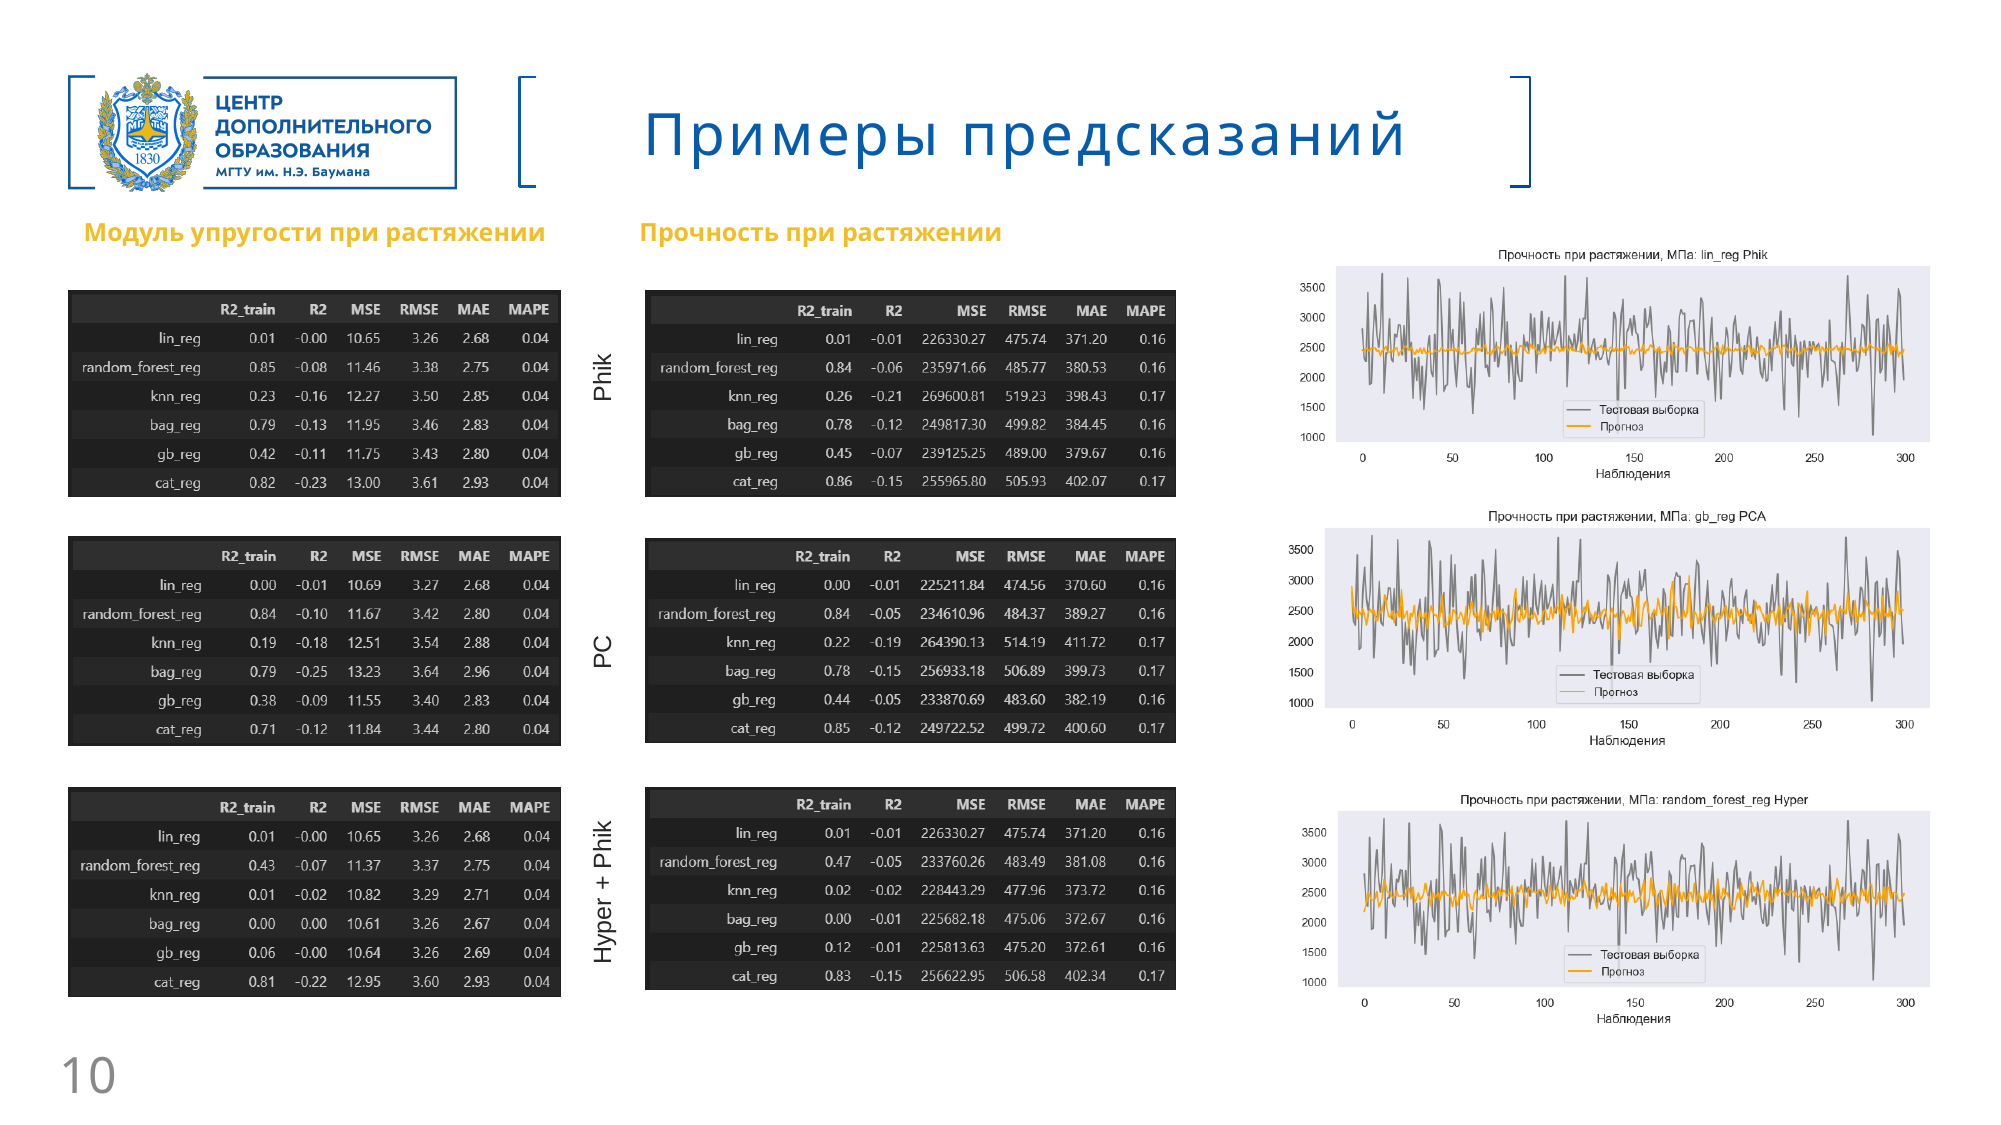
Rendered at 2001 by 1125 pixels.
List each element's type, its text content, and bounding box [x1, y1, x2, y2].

picture [68, 290, 561, 497]
text_box Прочность при растяжении [586, 212, 1075, 311]
picture [1291, 242, 1938, 488]
text_box PC [578, 620, 624, 685]
picture [1292, 787, 1938, 1033]
picture [1279, 503, 1938, 754]
picture [68, 73, 457, 192]
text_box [519, 76, 1531, 187]
picture [68, 787, 561, 997]
picture [68, 536, 561, 747]
text_box Модуль упругости при растяжении [31, 212, 586, 311]
picture [645, 538, 1176, 743]
text_box Phik [578, 338, 624, 418]
slide_number 10 [44, 1055, 139, 1101]
picture [645, 787, 1176, 990]
text_box Hyper + Phik [578, 805, 624, 980]
picture [645, 289, 1176, 497]
